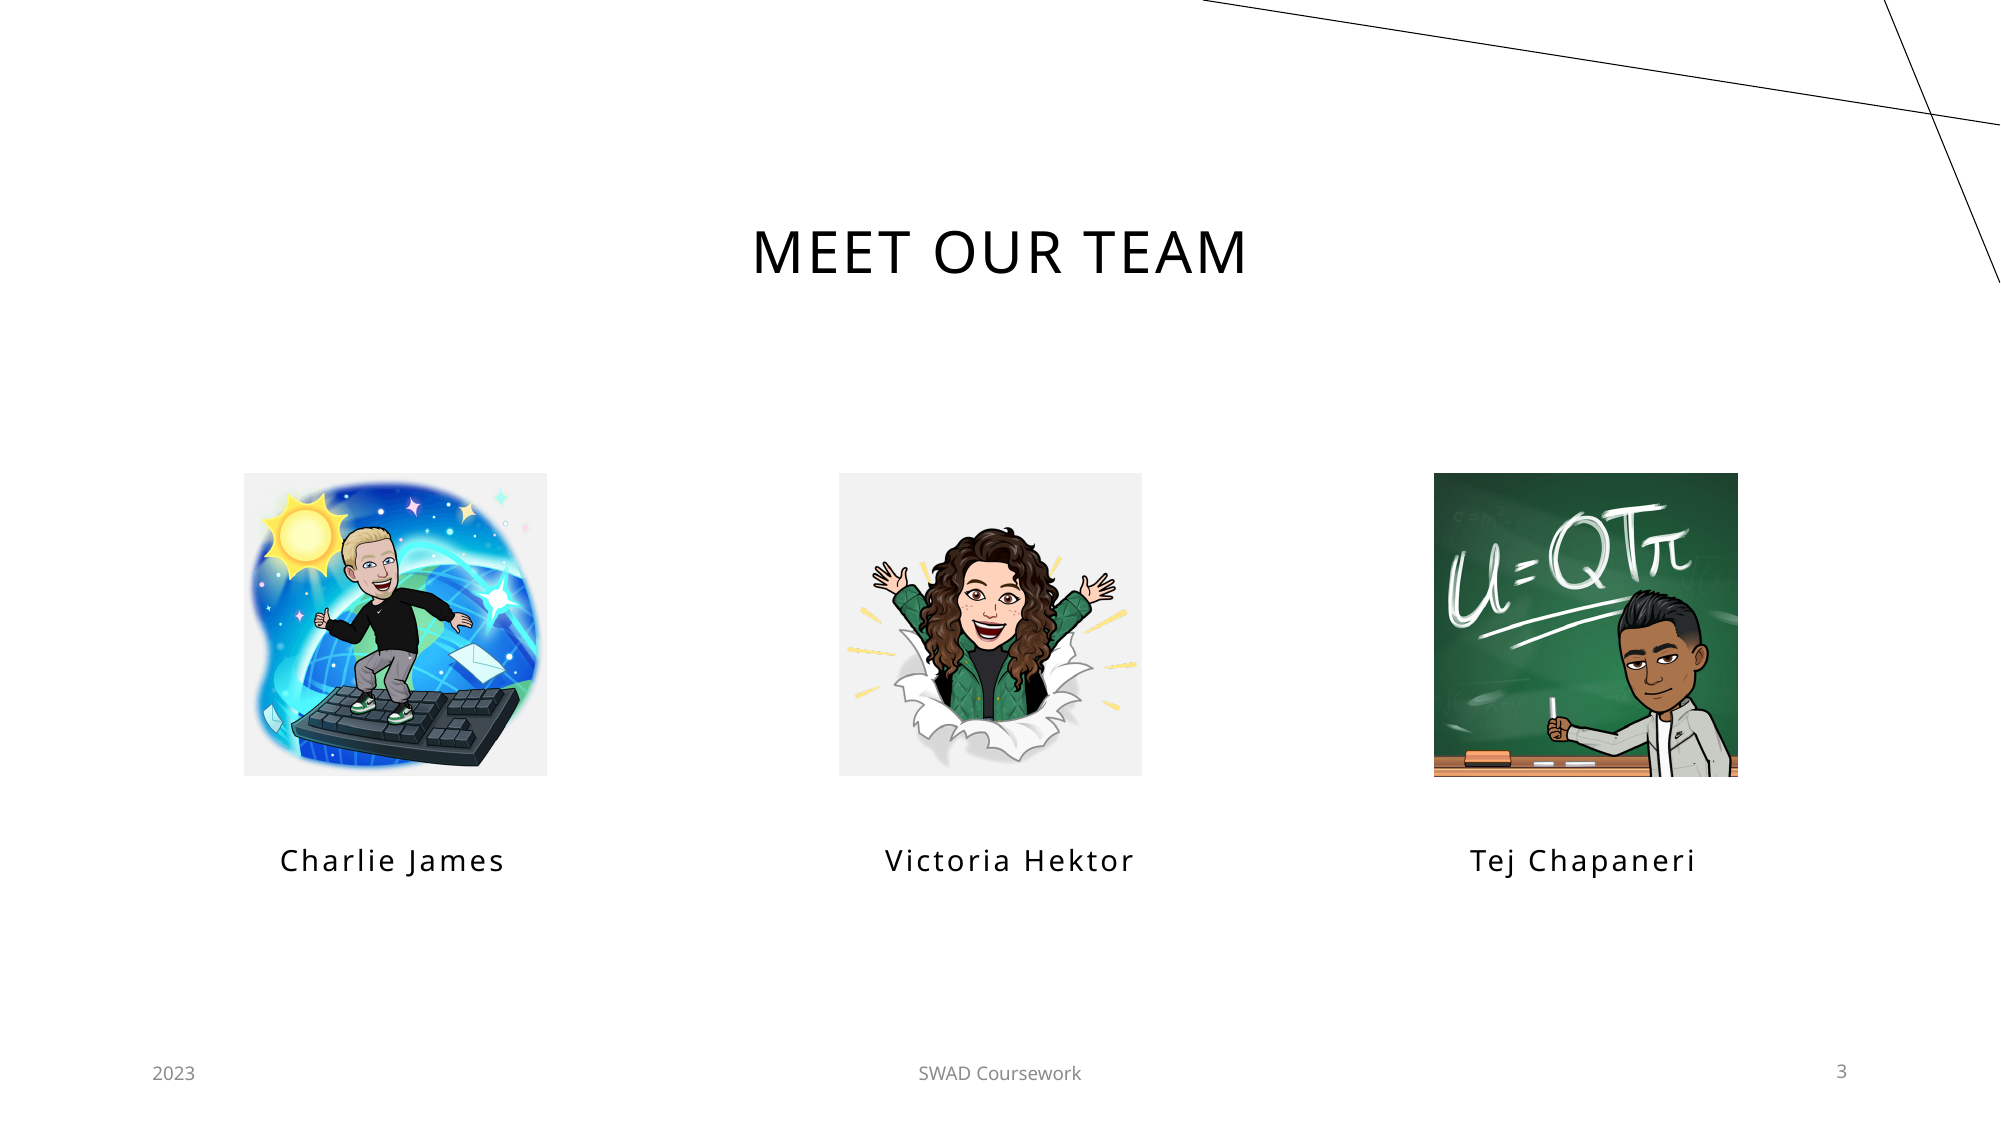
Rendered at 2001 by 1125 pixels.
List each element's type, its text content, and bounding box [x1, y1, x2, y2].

footer SWAD Coursework [662, 1042, 1338, 1103]
picture [243, 473, 547, 777]
list Charlie James [201, 834, 582, 891]
slide_number 3 [1412, 1042, 1863, 1103]
slide_number 2023 [137, 1042, 588, 1103]
picture [1434, 473, 1738, 777]
title MEET OUR TEAM [309, 146, 1691, 364]
picture [839, 473, 1143, 777]
list Victoria Hektor [819, 834, 1200, 891]
list Tej Chapaneri [1392, 834, 1773, 891]
